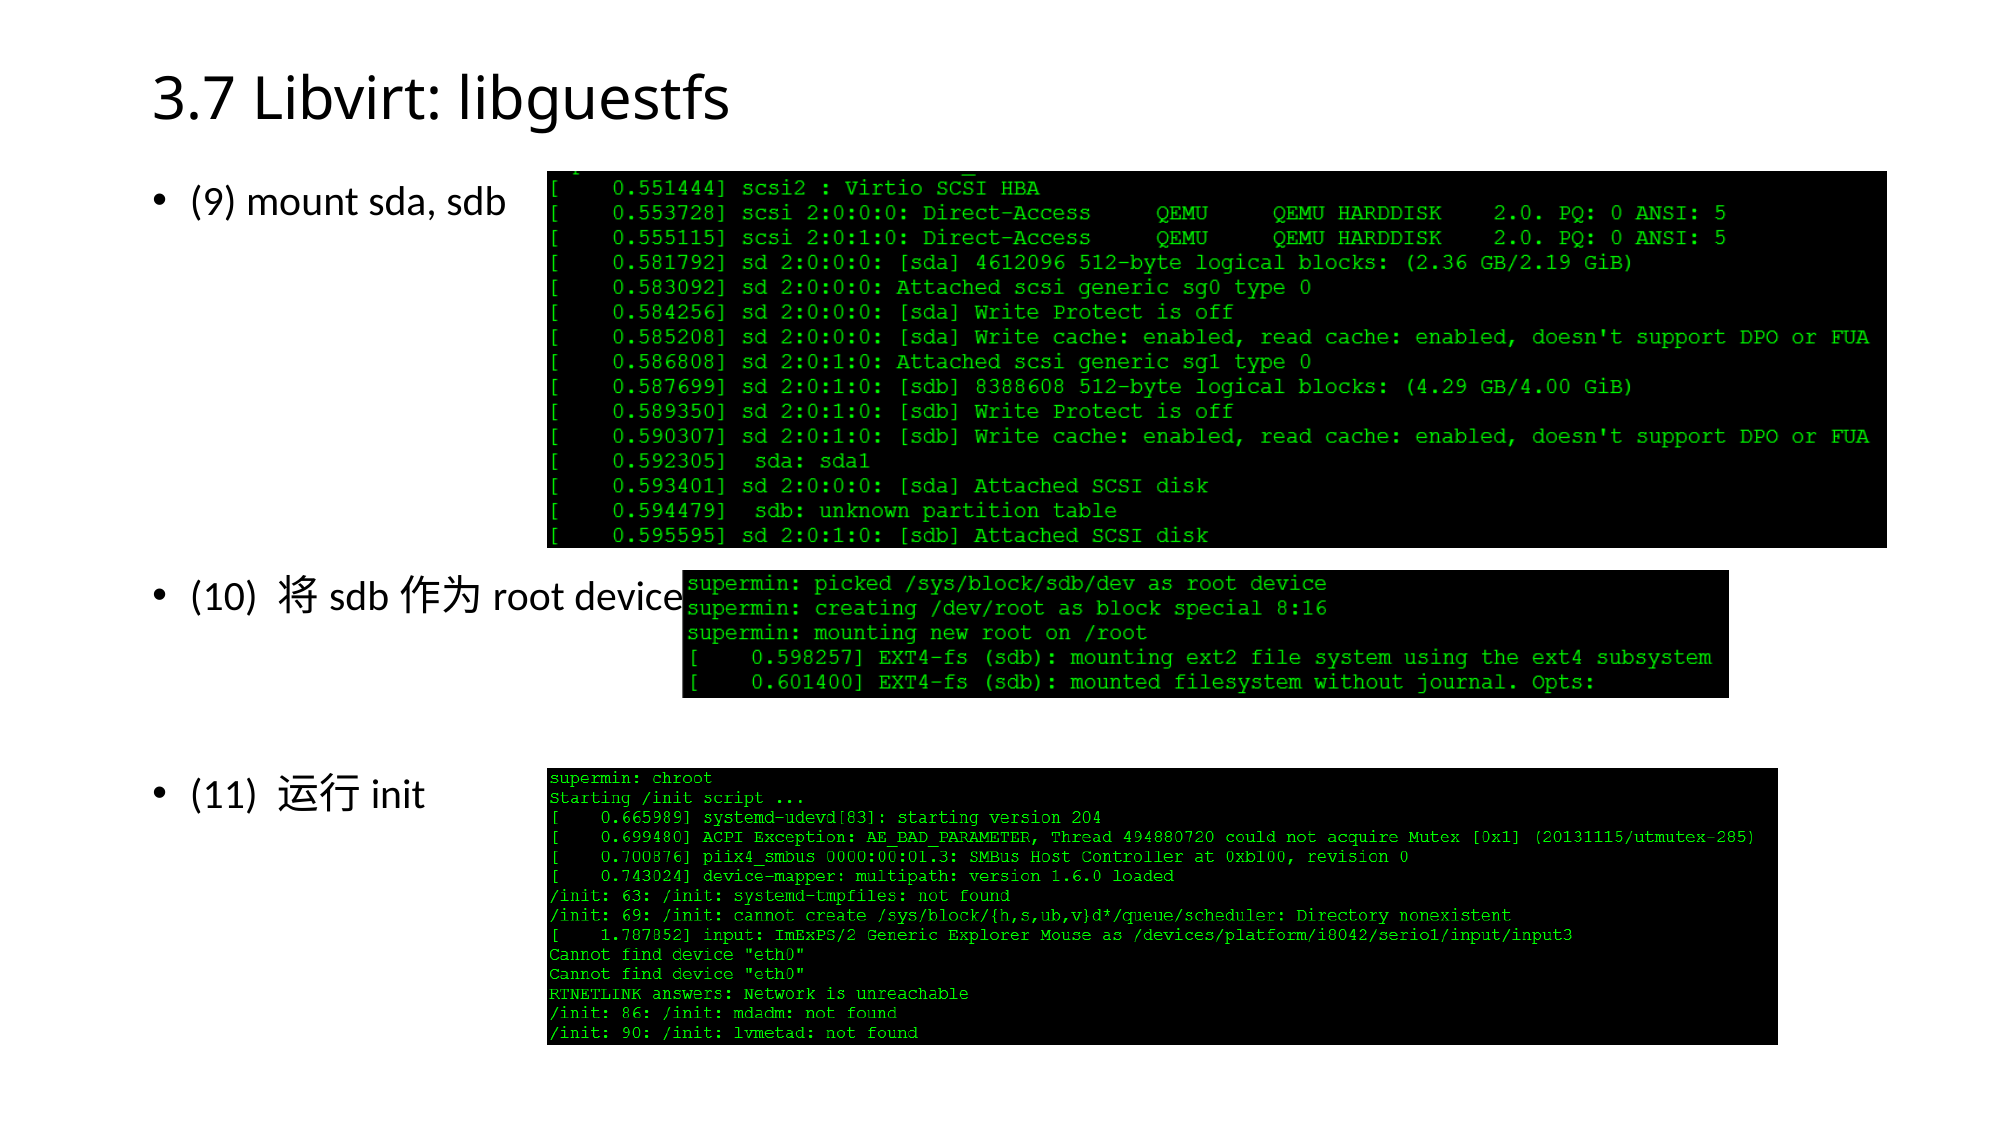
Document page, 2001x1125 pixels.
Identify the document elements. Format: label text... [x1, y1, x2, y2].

picture [547, 768, 1778, 1045]
list (9) mount sda, sdb (10) 将sdb作为root device (11) 运行init [137, 171, 1863, 1014]
picture [547, 171, 1887, 548]
title 3.7 Libvirt: libguestfs [137, 59, 1863, 140]
picture [682, 570, 1729, 698]
